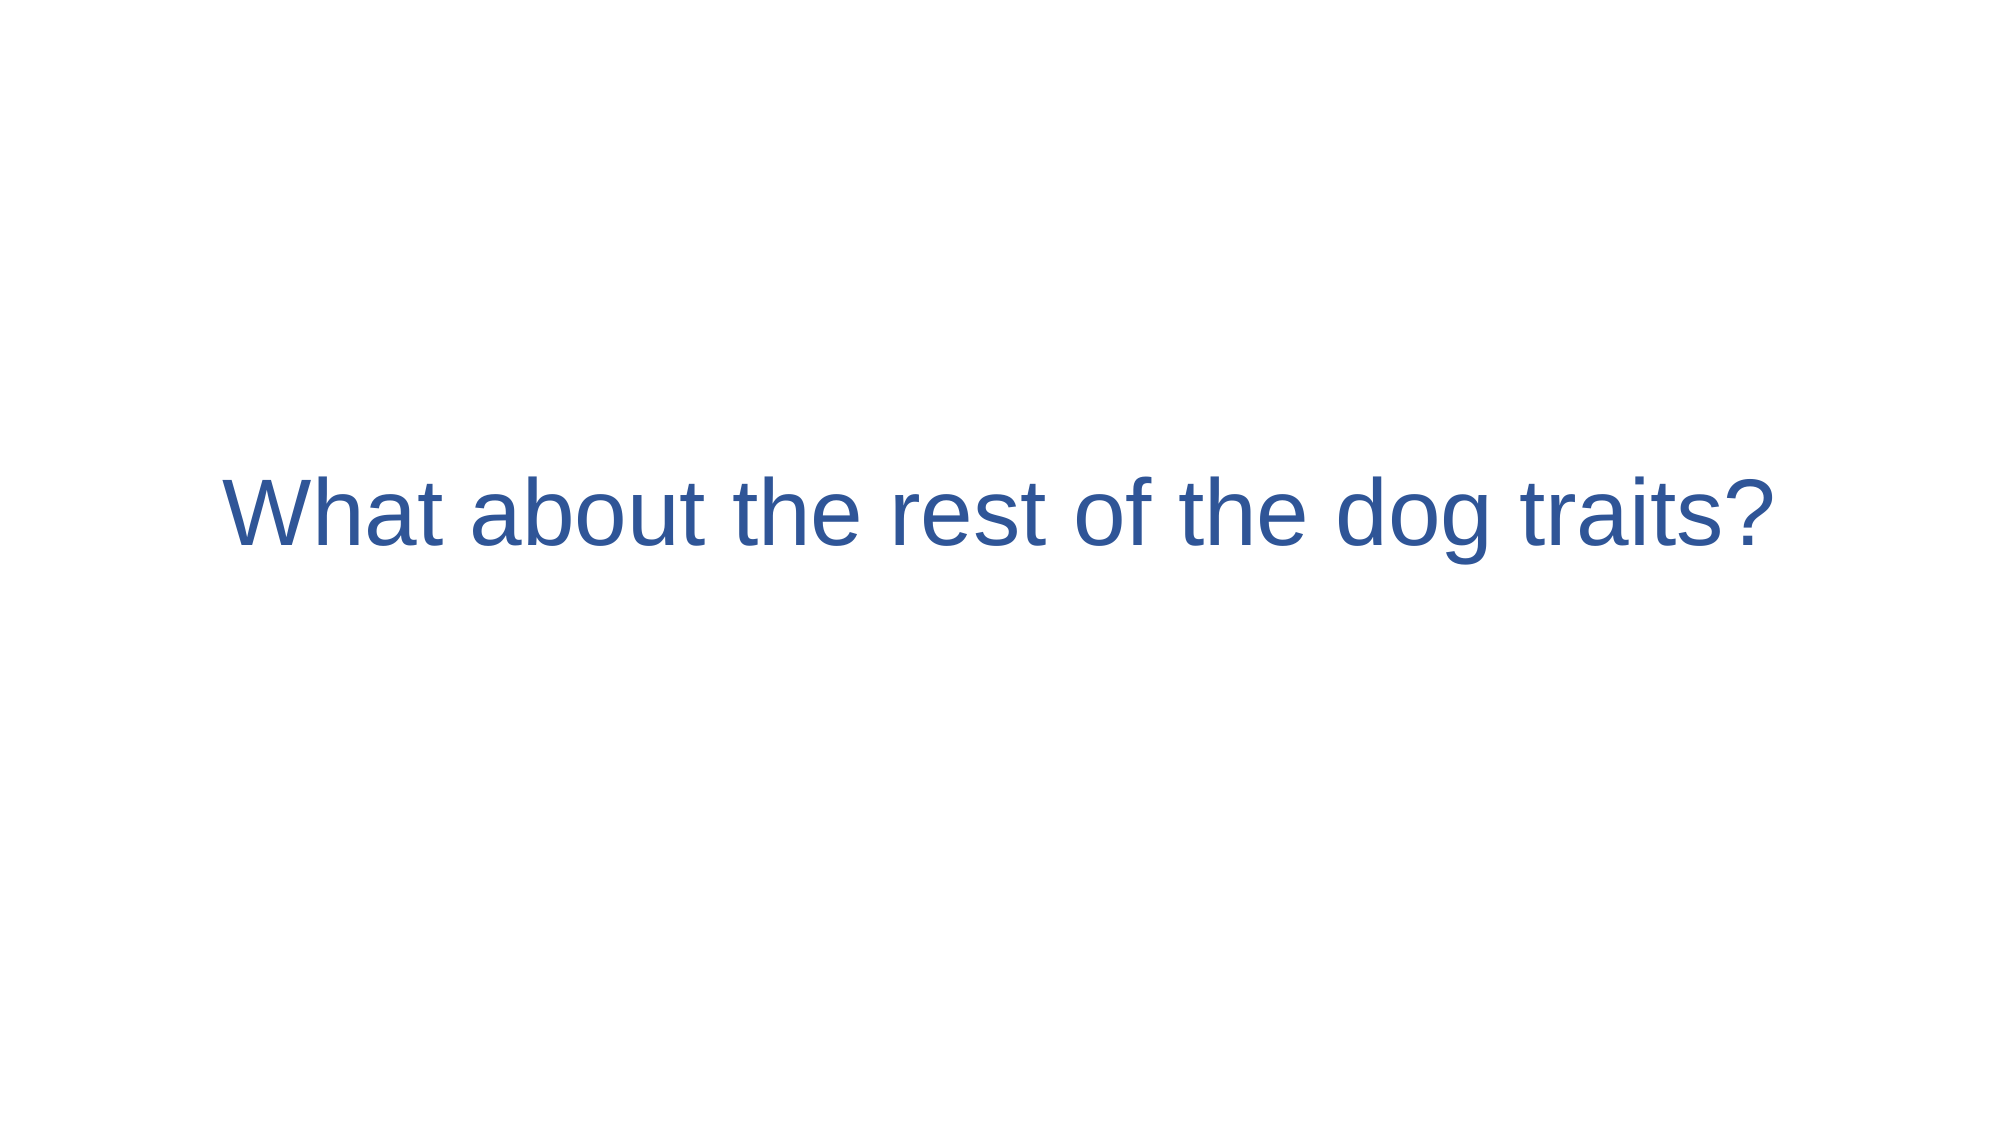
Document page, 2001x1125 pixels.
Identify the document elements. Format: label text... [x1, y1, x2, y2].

title What about the rest of the dog traits? [137, 421, 1863, 609]
